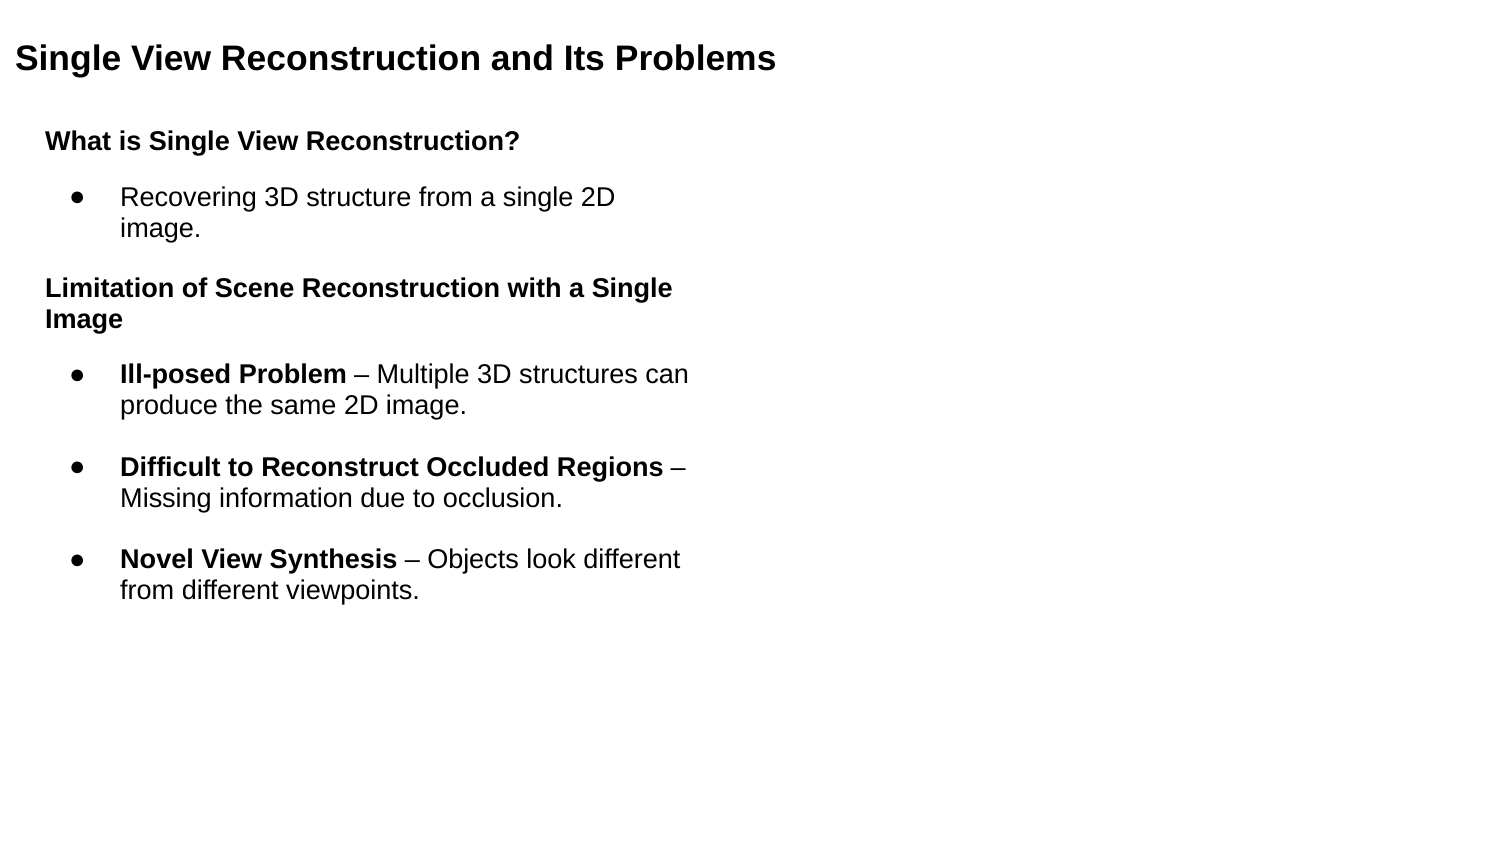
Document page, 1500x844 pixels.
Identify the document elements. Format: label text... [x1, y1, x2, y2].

list What is Single View Reconstruction? Recovering 3D structure from a single 2D image. Limitation of Scene Reconstruction with a Single Image Ill-posed Problem – Multiple 3D structures can produce the same 2D image. Difficult to Reconstruct Occluded Regions – Missing information due to occlusion. Novel View Synthesis – Objects look different from different viewpoints. [30, 111, 711, 805]
title Single View Reconstruction and Its Problems [0, 17, 1398, 112]
